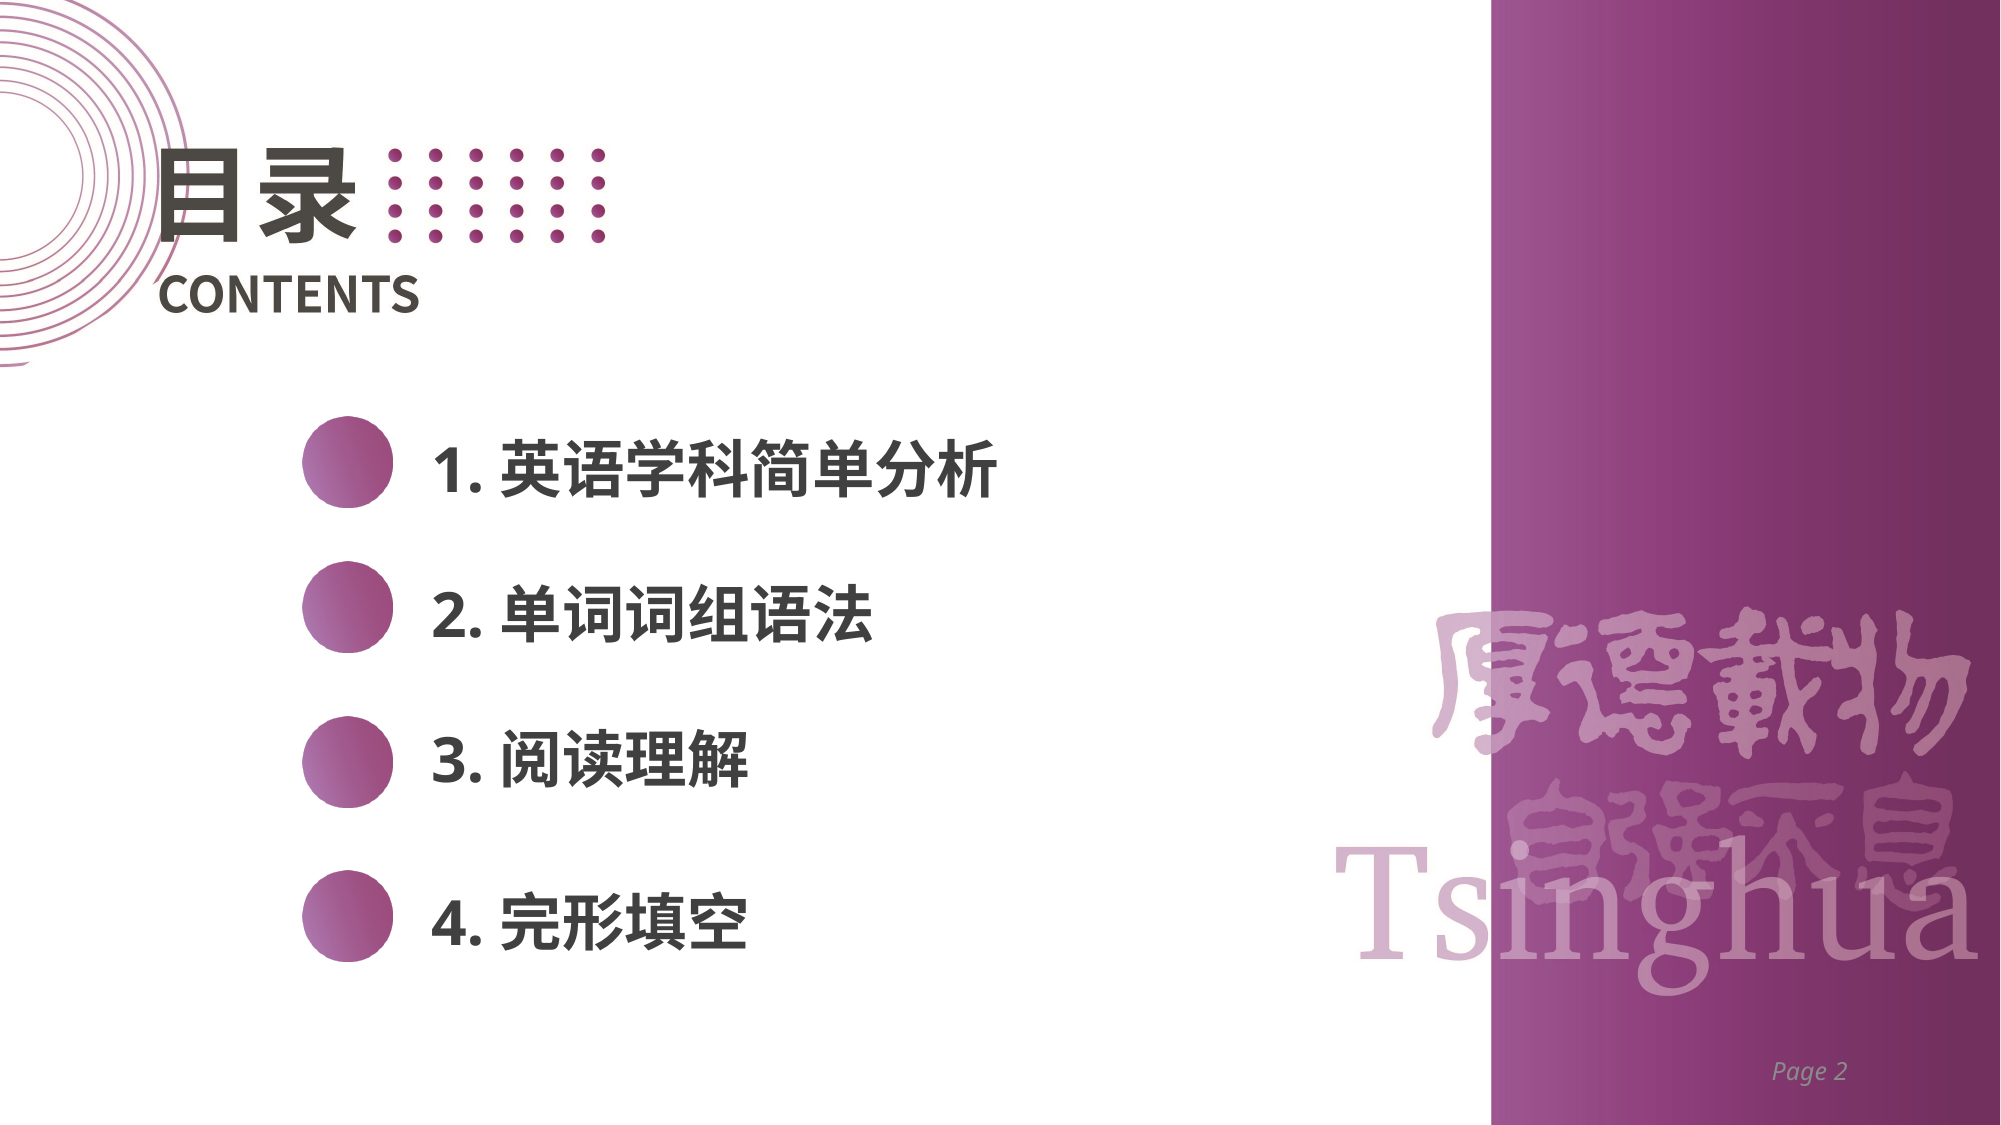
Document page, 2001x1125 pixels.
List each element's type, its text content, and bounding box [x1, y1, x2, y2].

text_box 3.阅读理解 [416, 712, 1160, 803]
text_box 2.单词词组语法 [416, 567, 1160, 658]
picture [0, 0, 2001, 1125]
text_box 4.完形填空 [416, 875, 1160, 966]
slide_number Page 2 [1412, 1042, 1863, 1103]
text_box 1.英语学科简单分析 [416, 422, 1165, 512]
